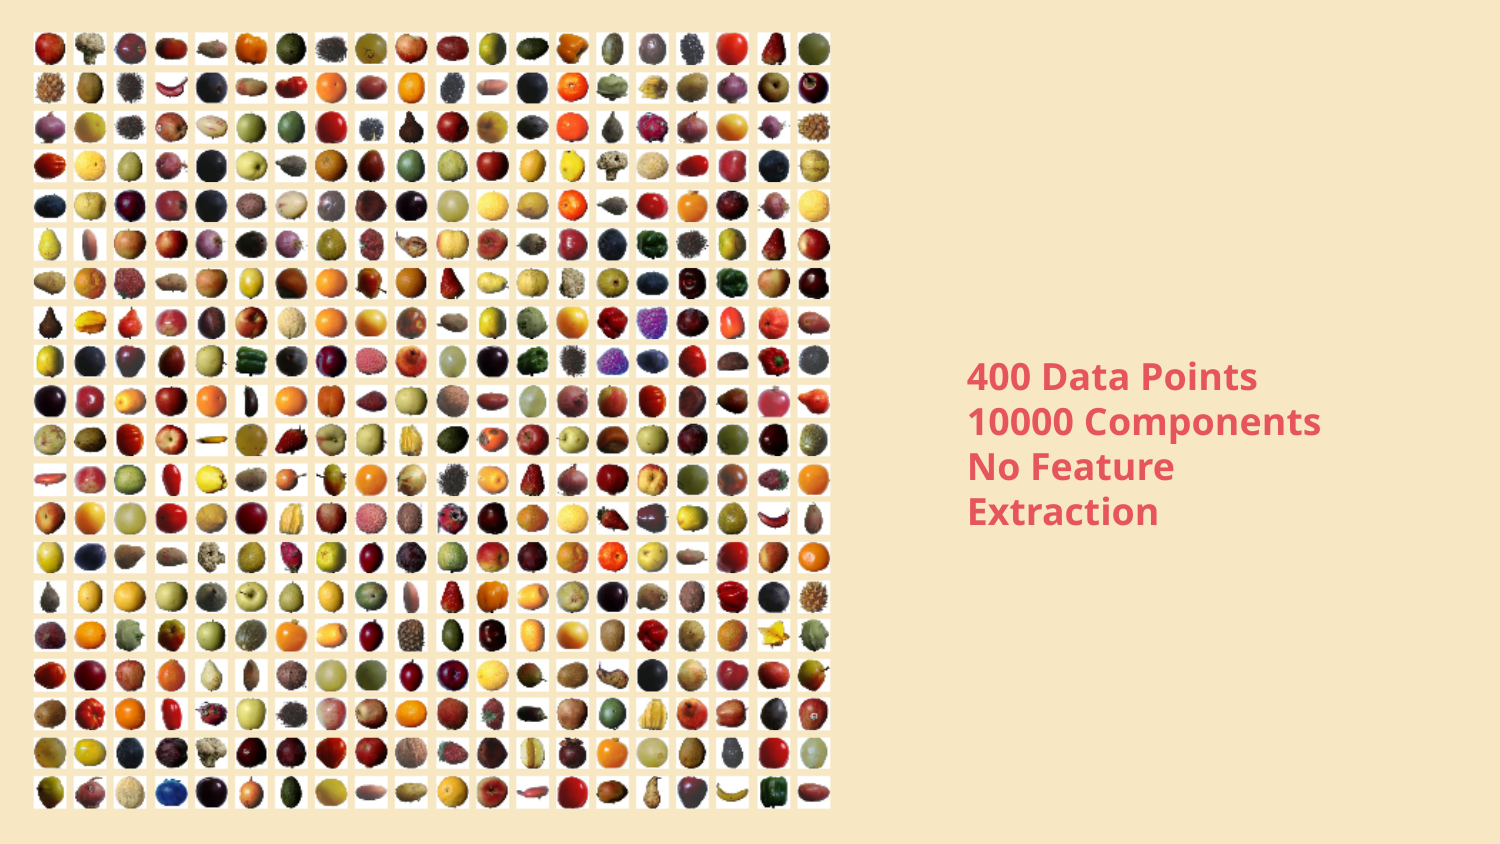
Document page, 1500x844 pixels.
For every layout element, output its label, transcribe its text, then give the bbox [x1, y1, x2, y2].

picture [24, 24, 839, 819]
text_box 400 Data Points 10000 Components No Feature Extraction [951, 338, 1388, 506]
